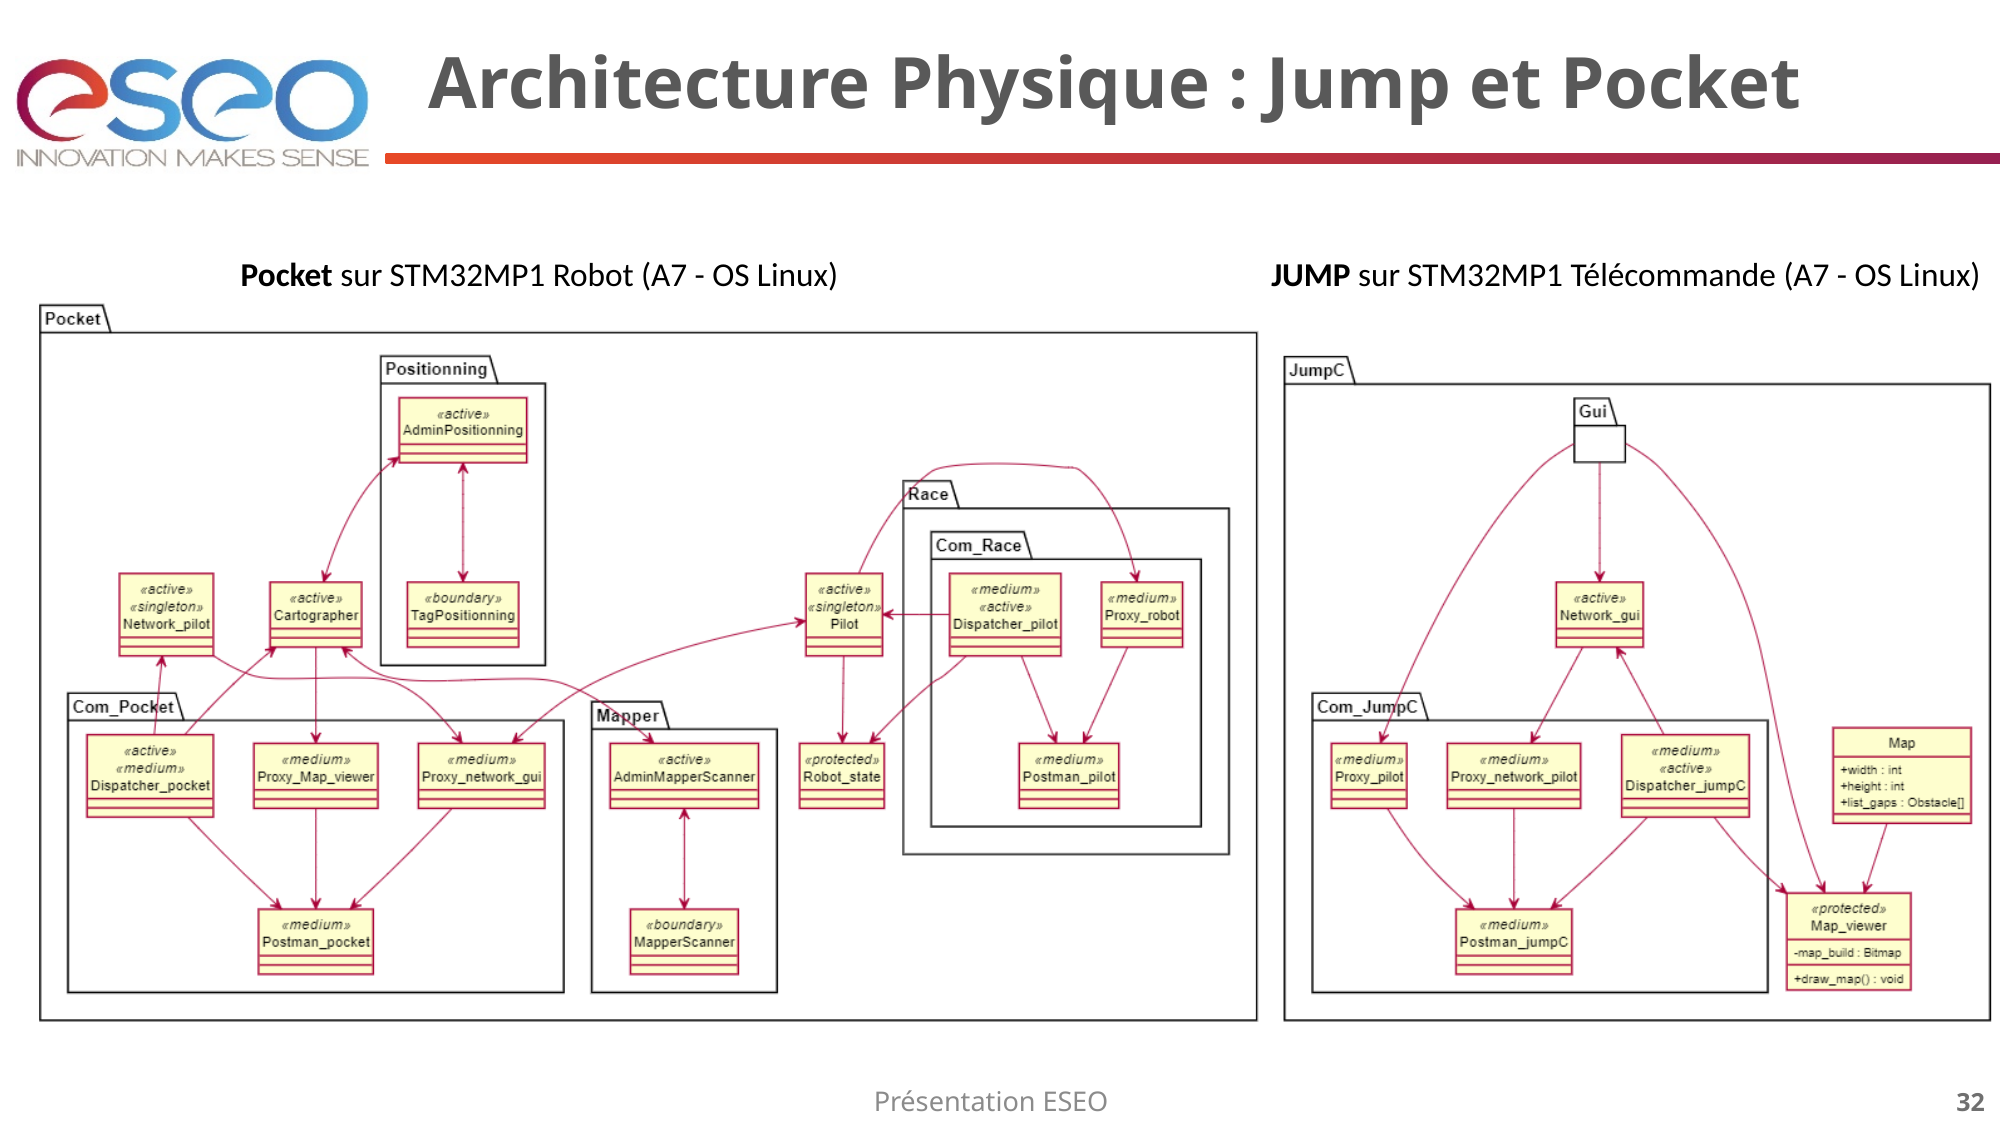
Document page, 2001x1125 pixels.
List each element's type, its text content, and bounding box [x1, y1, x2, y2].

picture [33, 301, 2000, 1027]
text_box Pocket sur STM32MP1 Robot (A7 - OS Linux) [225, 245, 854, 300]
slide_number 32 [1756, 1081, 2000, 1125]
text_box JUMP sur STM32MP1 Télécommande (A7 - OS Linux) [1256, 245, 1997, 300]
picture [15, 56, 370, 180]
title Architecture Physique : Jump et Pocket [385, 8, 1846, 153]
footer Présentation ESEO [653, 1081, 1329, 1124]
